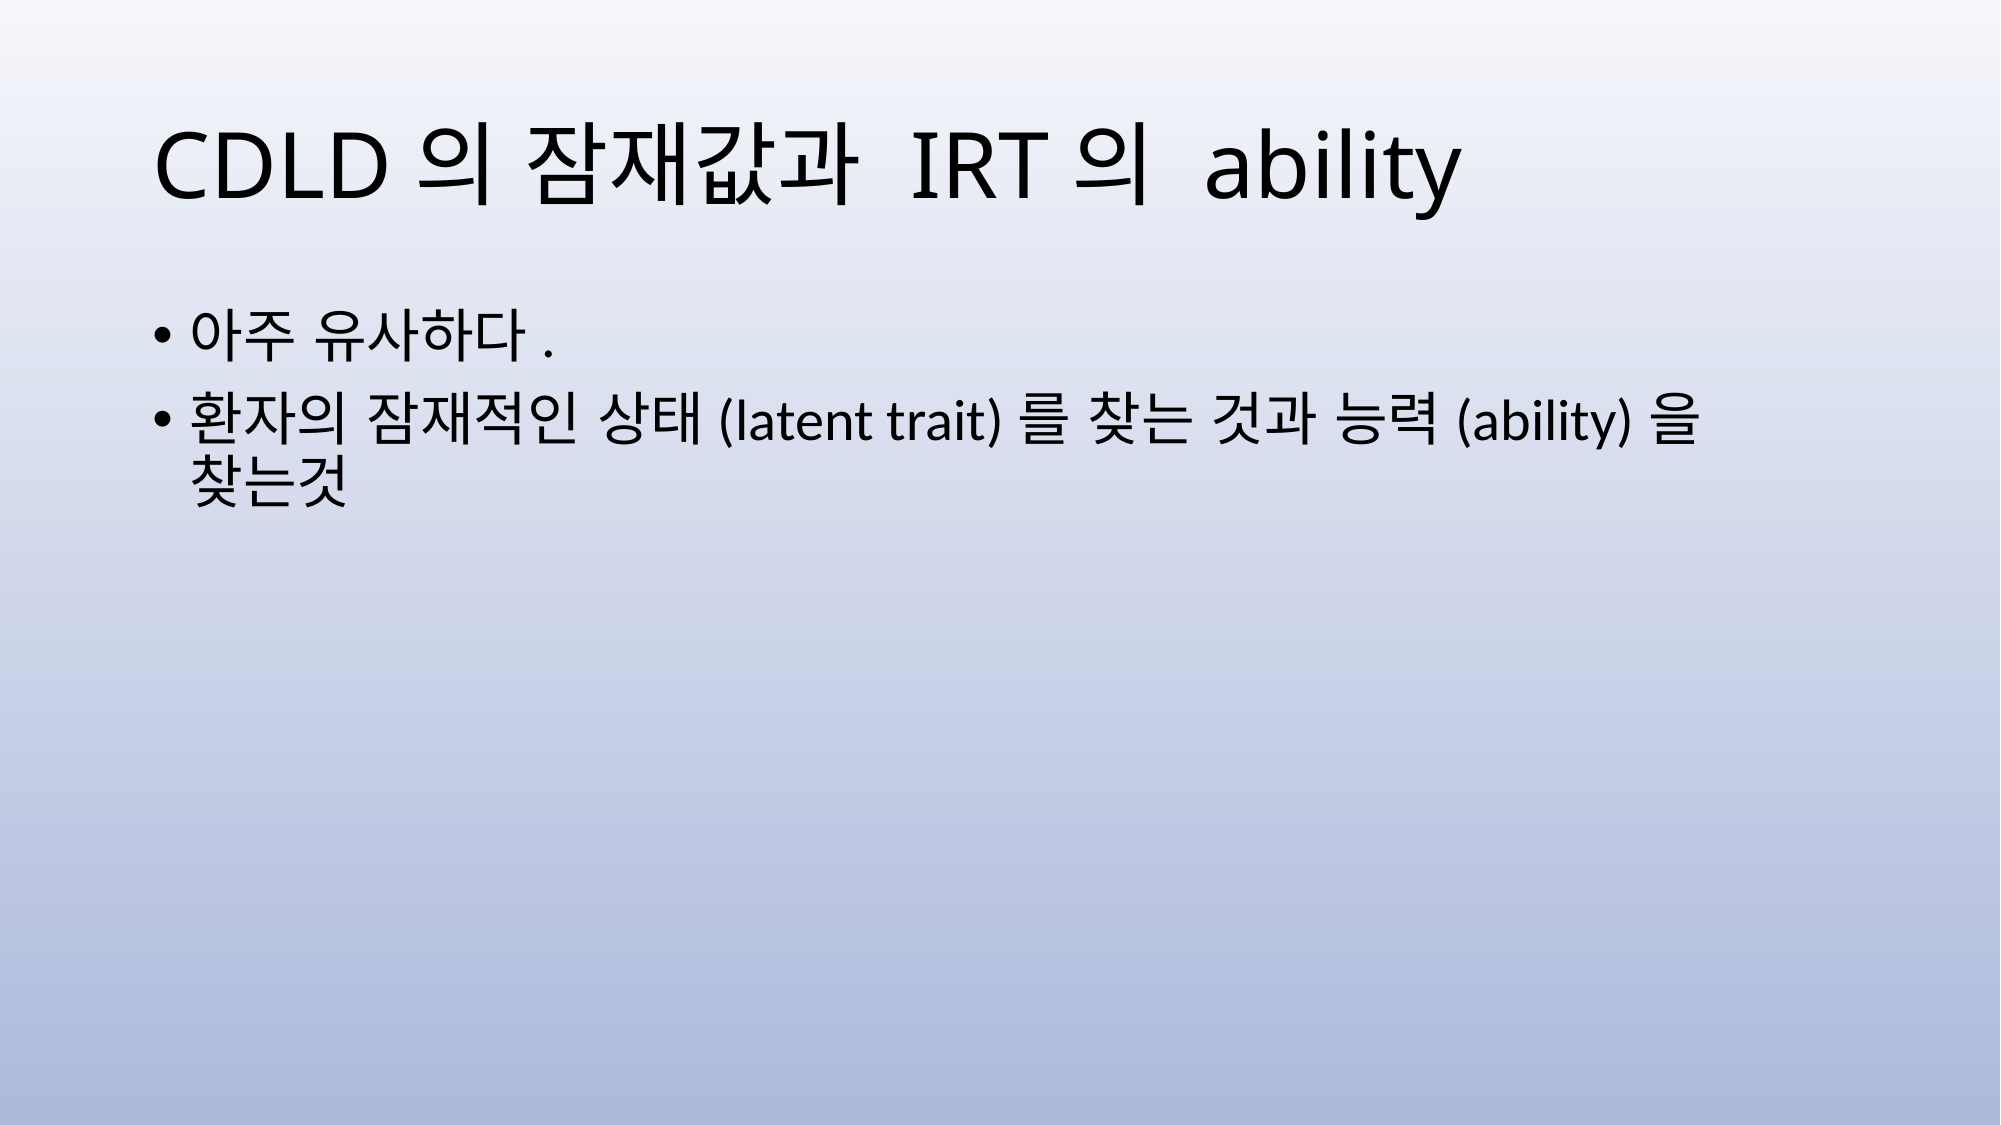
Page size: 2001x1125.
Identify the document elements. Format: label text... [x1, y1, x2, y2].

list 아주 유사하다. 환자의 잠재적인 상태(latent trait)를 찾는 것과 능력(ability)을 찾는것 [137, 299, 1863, 1014]
title CDLD의 잠재값과 IRT의 ability [137, 59, 1863, 278]
